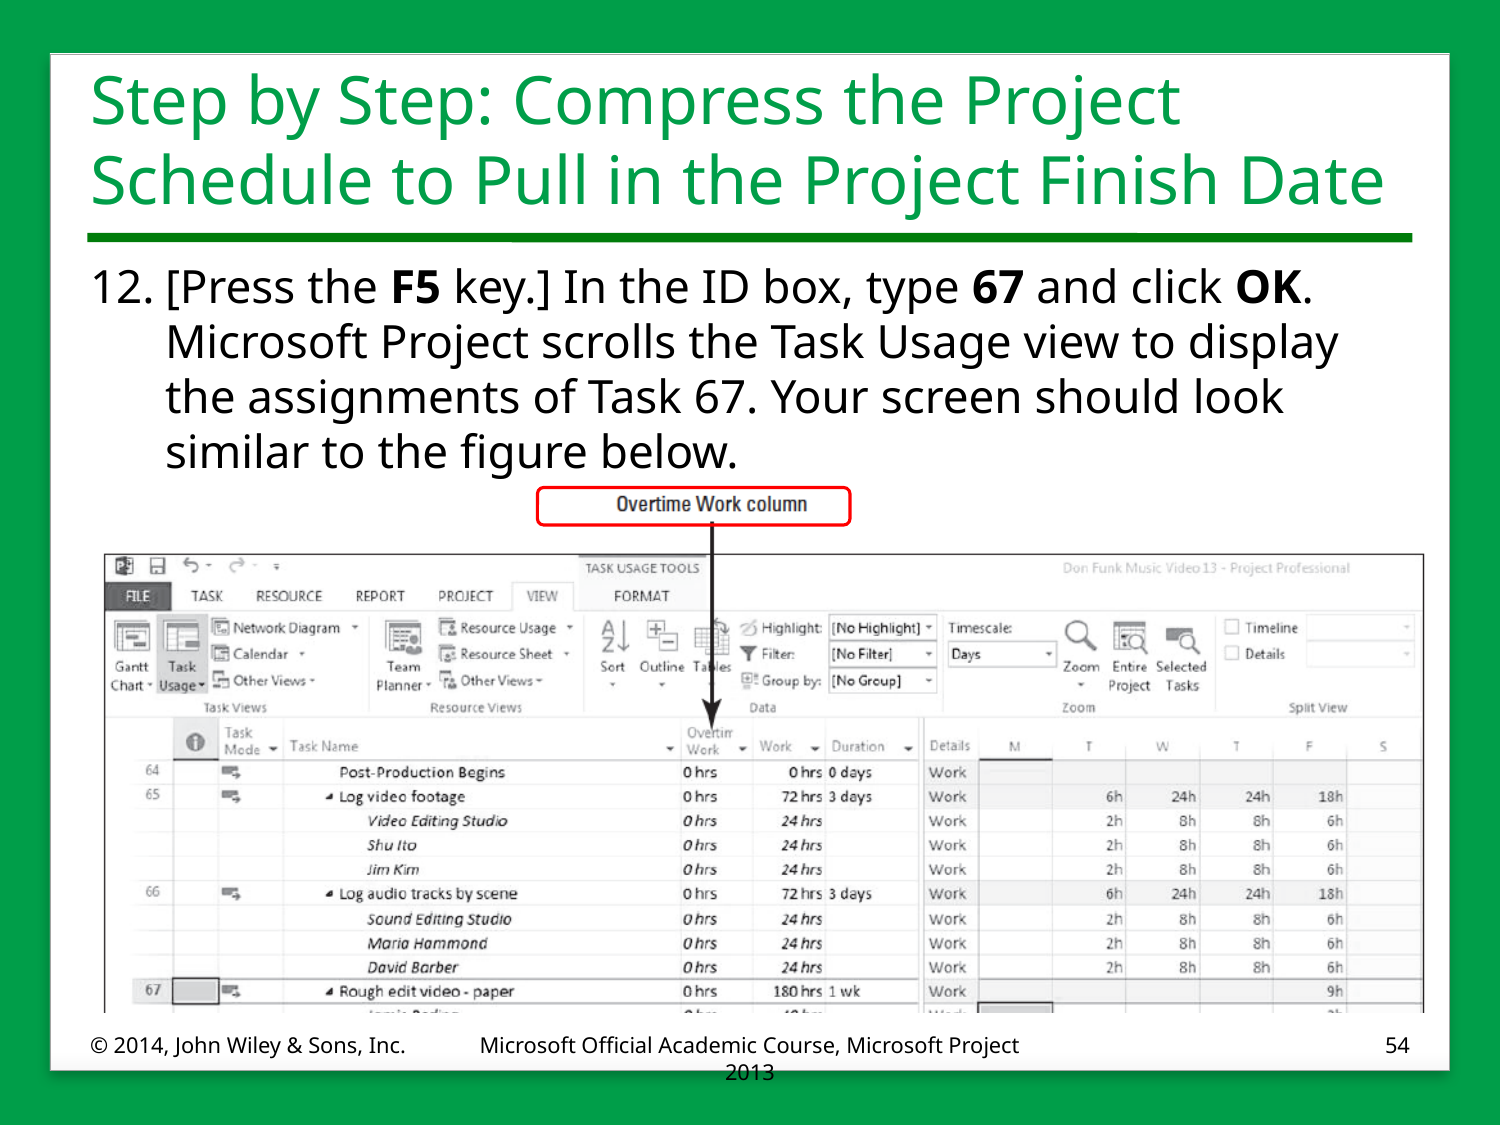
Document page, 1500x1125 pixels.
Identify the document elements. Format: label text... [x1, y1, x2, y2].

slide_number © 2014, John Wiley & Sons, Inc. [74, 1024, 426, 1103]
list 12. [Press the F5 key.] In the ID box, type 67 and click OK. Microsoft Project scrolls the Task Usage view to display the assignments of Task 67. Your screen should look similar to the figure below. [75, 249, 1425, 1063]
picture [99, 487, 1432, 1013]
slide_number 54 [1074, 1024, 1426, 1103]
footer Microsoft Official Academic Course, Microsoft Project 2013 [449, 1024, 1051, 1103]
title Step by Step: Compress the Project Schedule to Pull in the Project Finish Date [74, 74, 1426, 226]
